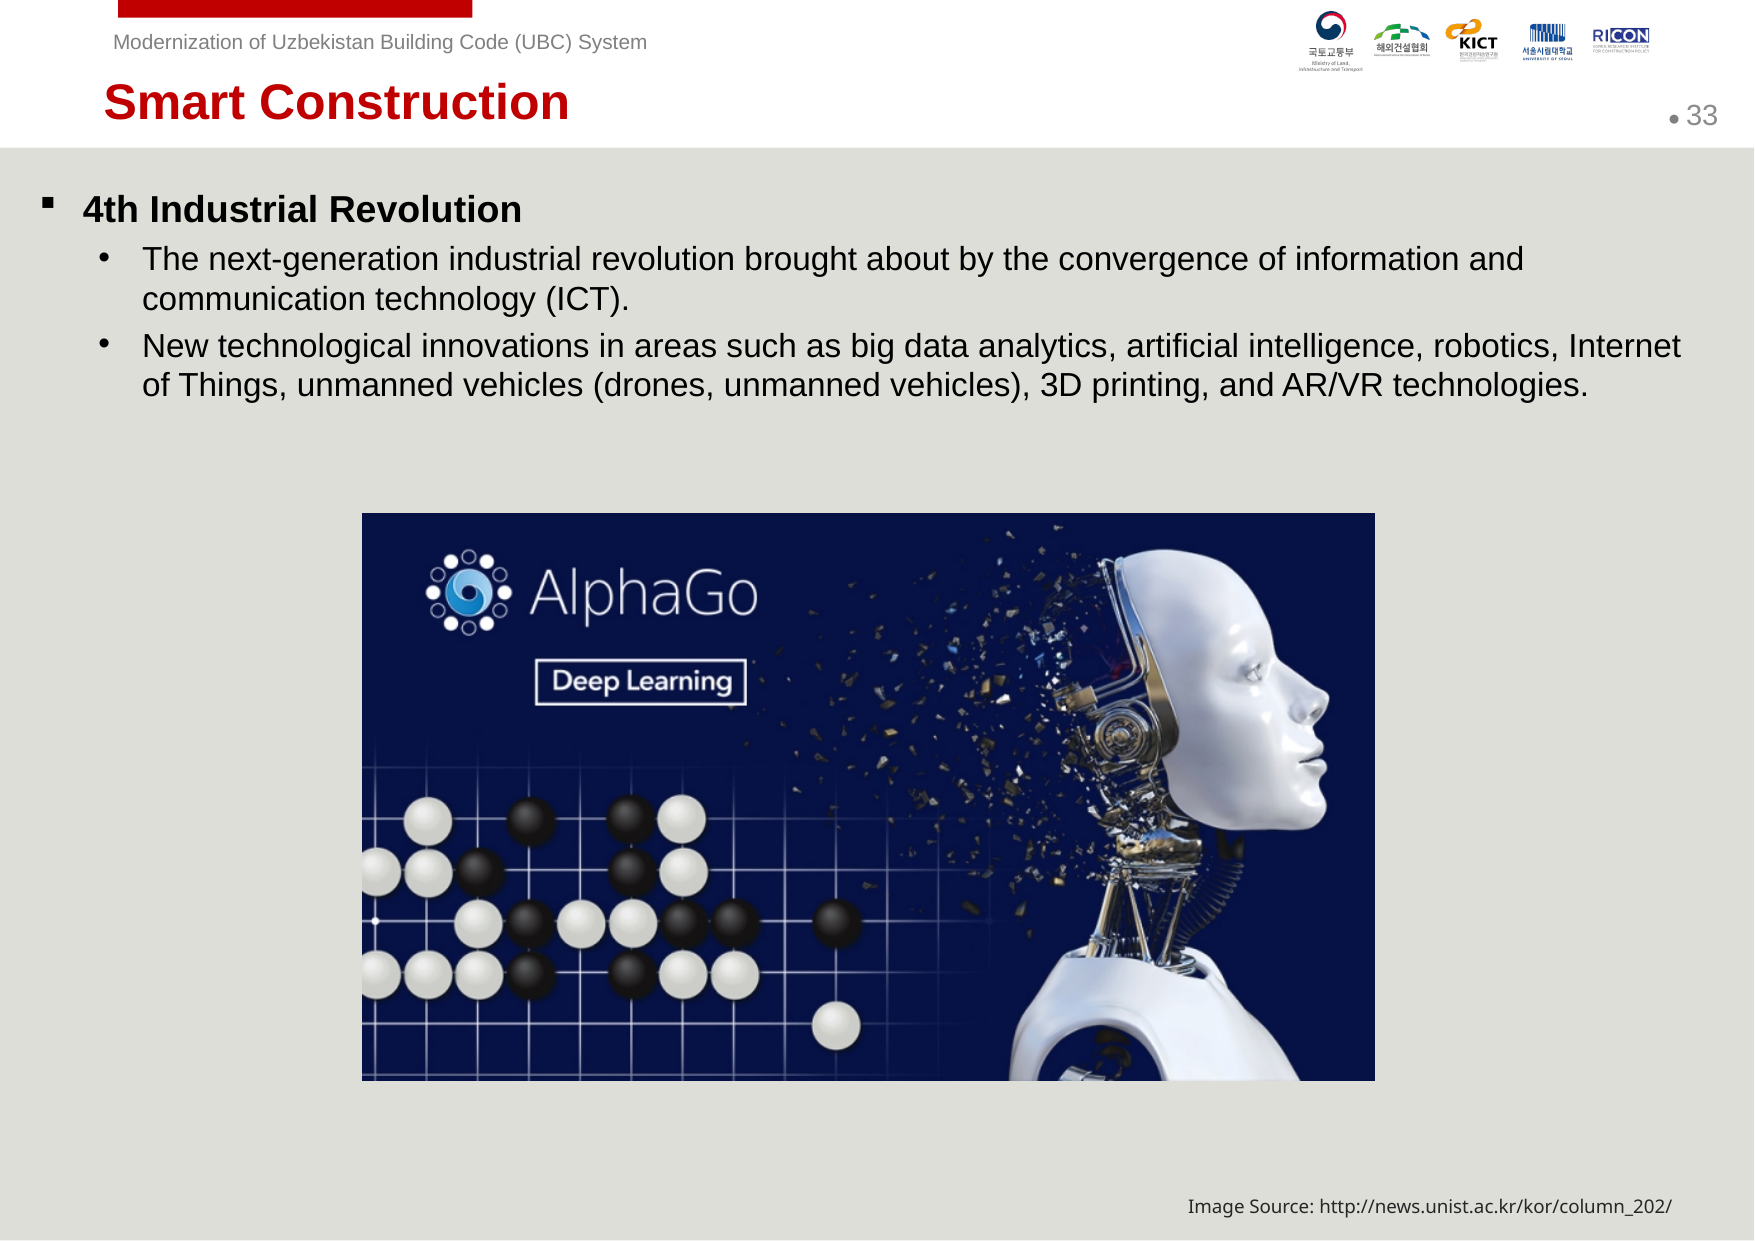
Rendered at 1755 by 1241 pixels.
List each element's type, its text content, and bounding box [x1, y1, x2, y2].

list 4th Industrial Revolution The next-generation industrial revolution brought about by the convergence of information and communication technology (ICT). New technological innovations in areas such as big data analytics, artificial intelligence, robotics, Internet of Things, unmanned vehicles (drones, unmanned vehicles), 3D printing, and AR/VR technologies. [22, 176, 1729, 1208]
picture [361, 513, 1375, 1081]
picture [1443, 15, 1503, 66]
text_box Image Source: http://news.unist.ac.kr/kor/column_202/ [723, 1187, 1687, 1225]
picture [1508, 10, 1687, 70]
picture [1296, 5, 1366, 69]
picture [1372, 20, 1432, 61]
list Smart Construction [82, 65, 1654, 133]
